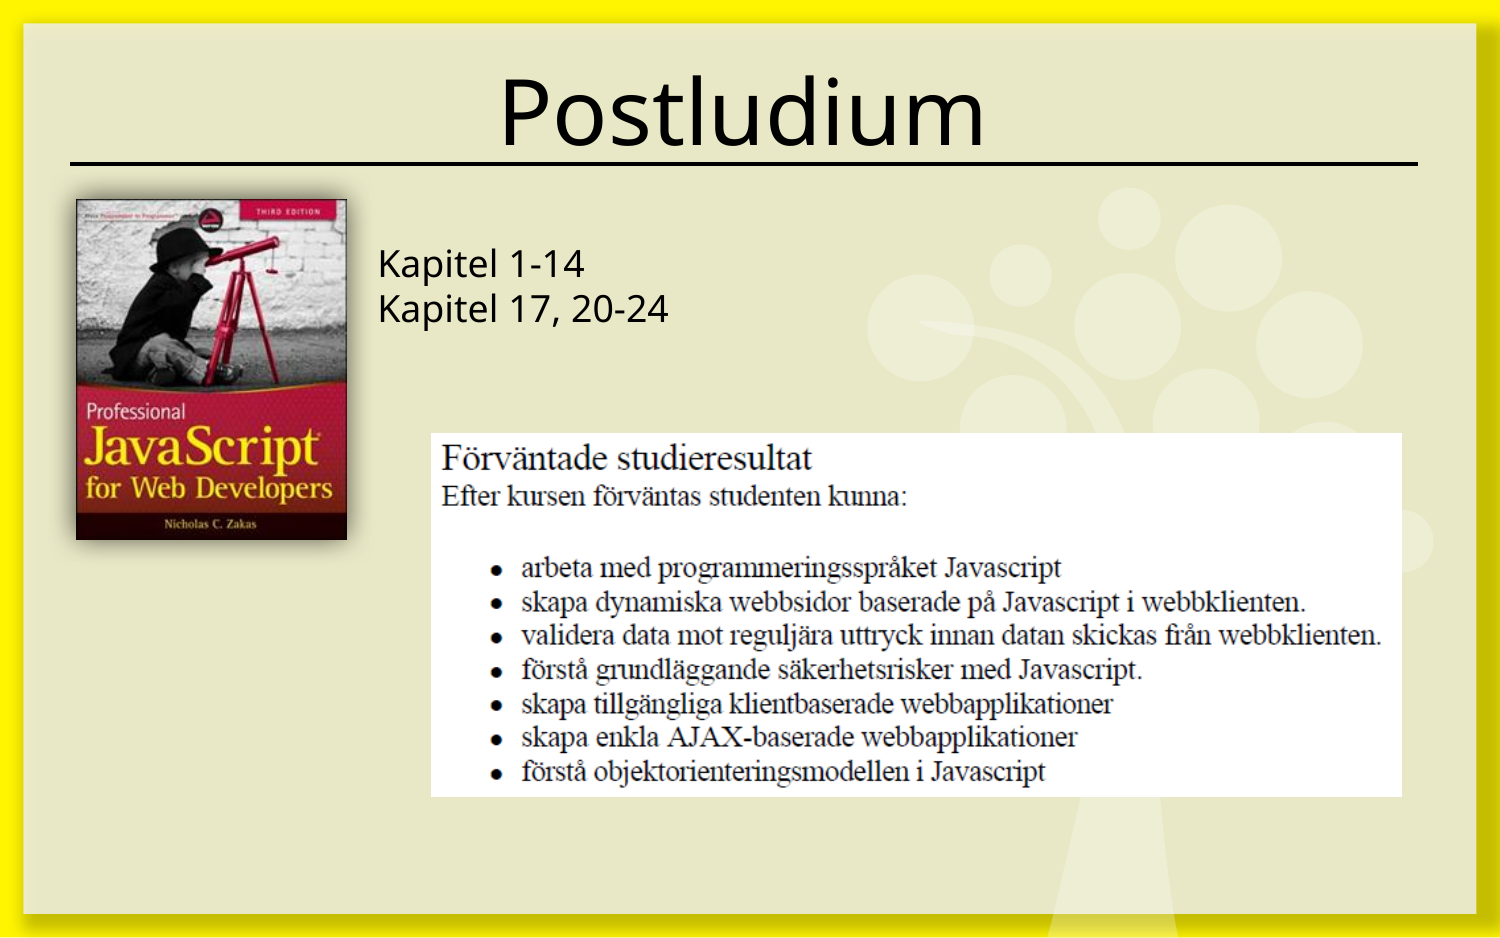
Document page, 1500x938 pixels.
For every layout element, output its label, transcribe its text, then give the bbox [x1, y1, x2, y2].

picture [430, 433, 1403, 797]
text_box Kapitel 1-14 Kapitel 17, 20-24 [369, 232, 684, 338]
title Postludium [105, 46, 1381, 174]
picture [76, 198, 348, 540]
